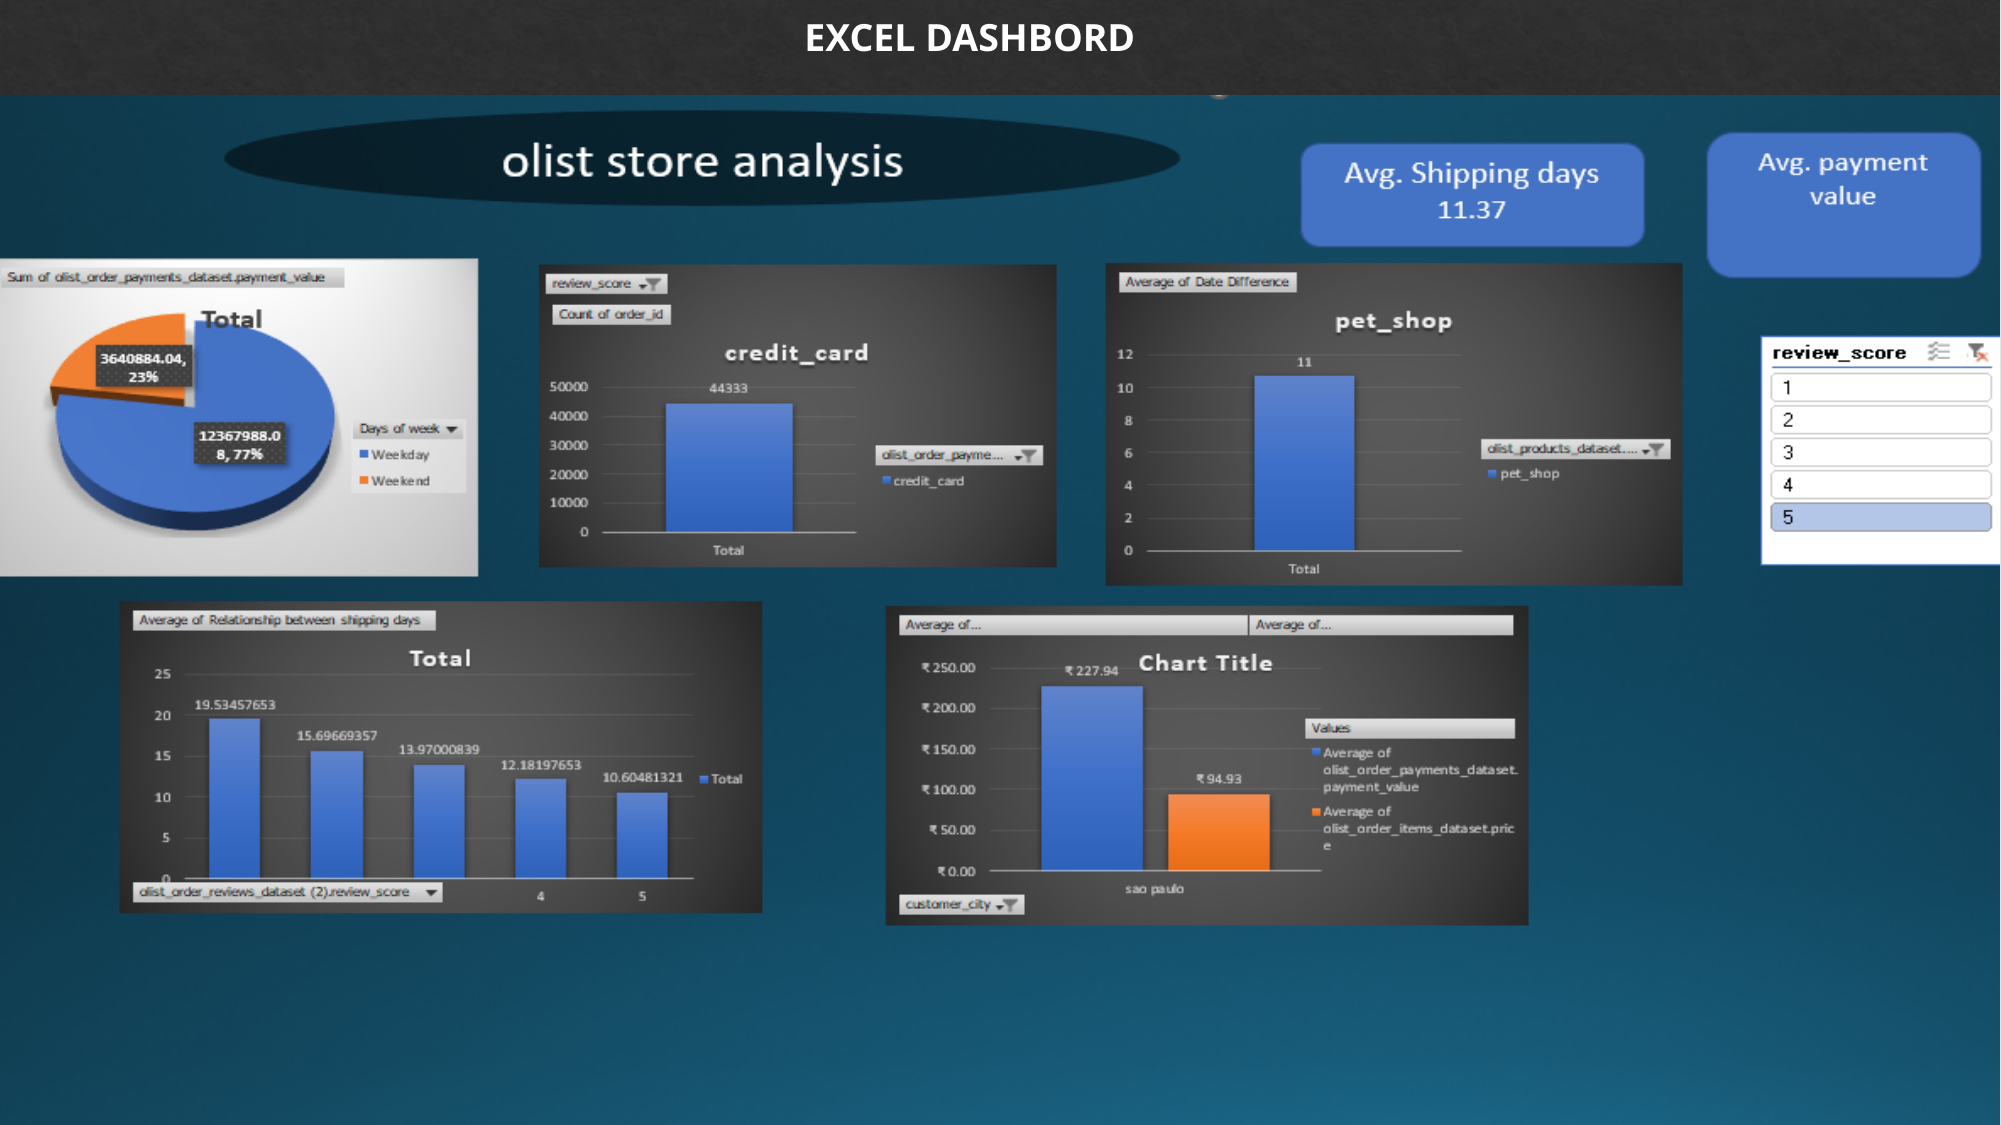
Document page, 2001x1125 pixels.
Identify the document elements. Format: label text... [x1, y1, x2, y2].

text_box EXCEL DASHBORD [284, 6, 1656, 67]
picture [0, 95, 2000, 1125]
